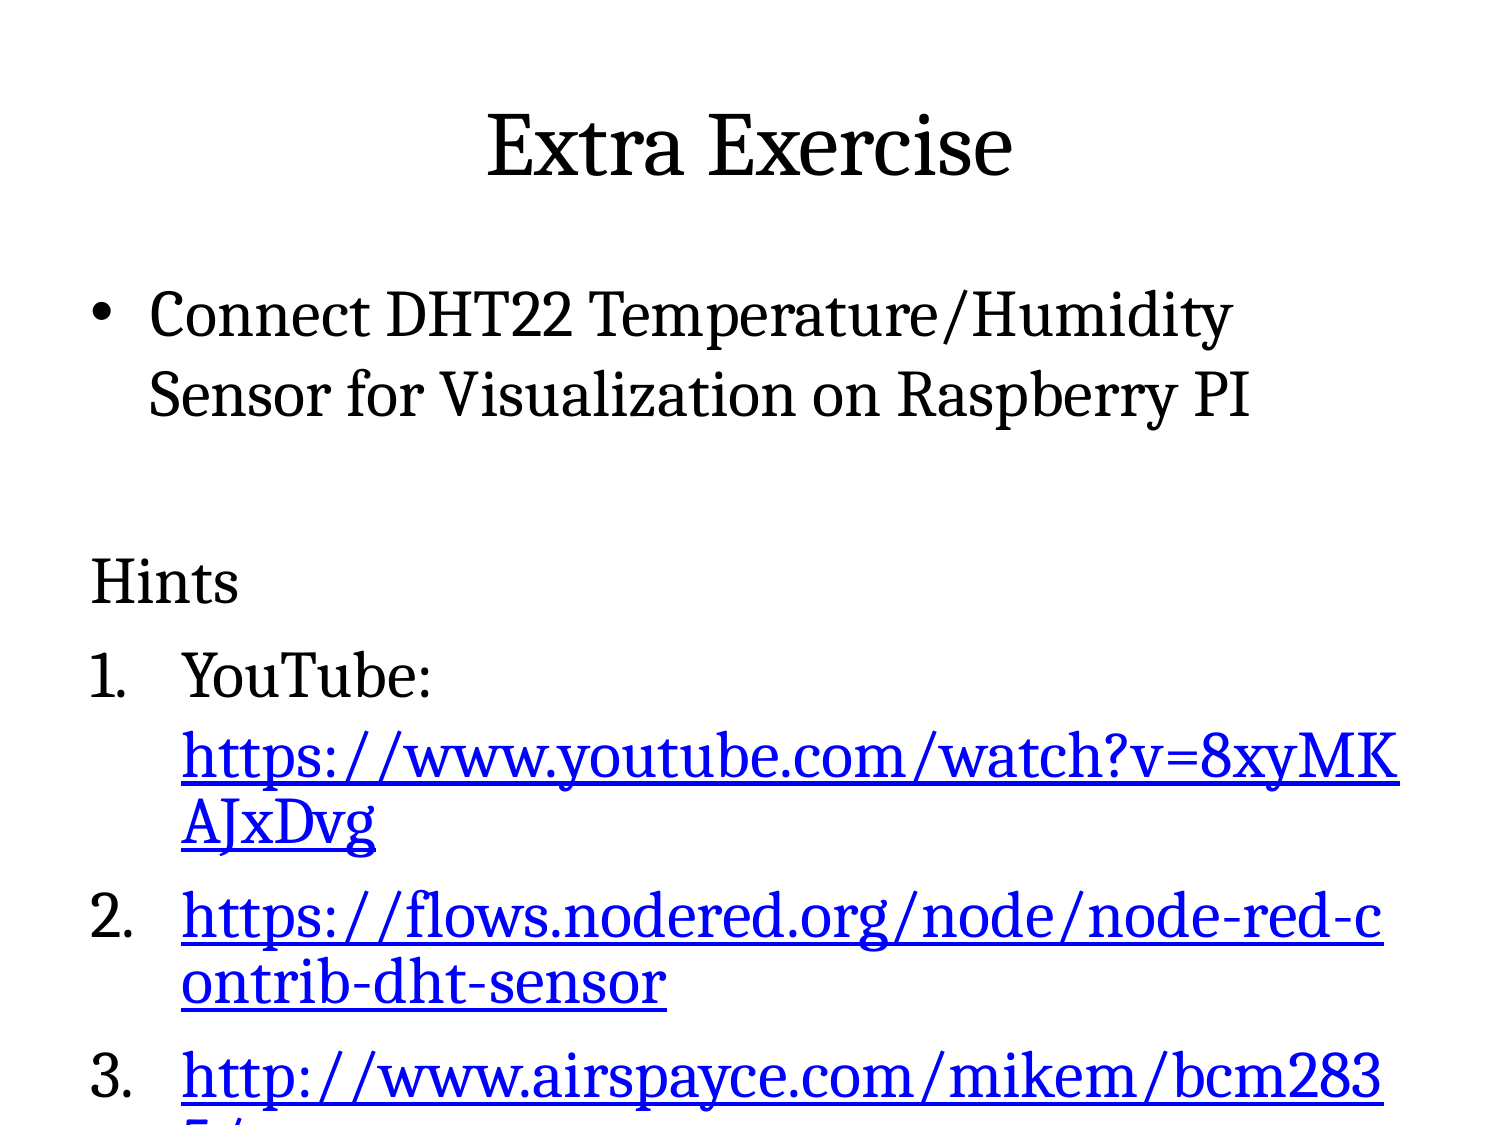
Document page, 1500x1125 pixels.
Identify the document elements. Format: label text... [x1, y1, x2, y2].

title Extra Exercise [75, 45, 1425, 233]
list Connect DHT22 Temperature/Humidity Sensor for Visualization on Raspberry PI Hints YouTube: https://www.youtube.com/watch?v=8xyMKAJxDvg https://flows.nodered.org/node/node-red-contrib-dht-sensor http://www.airspayce.com/mikem/bcm2835/ [75, 262, 1425, 1005]
